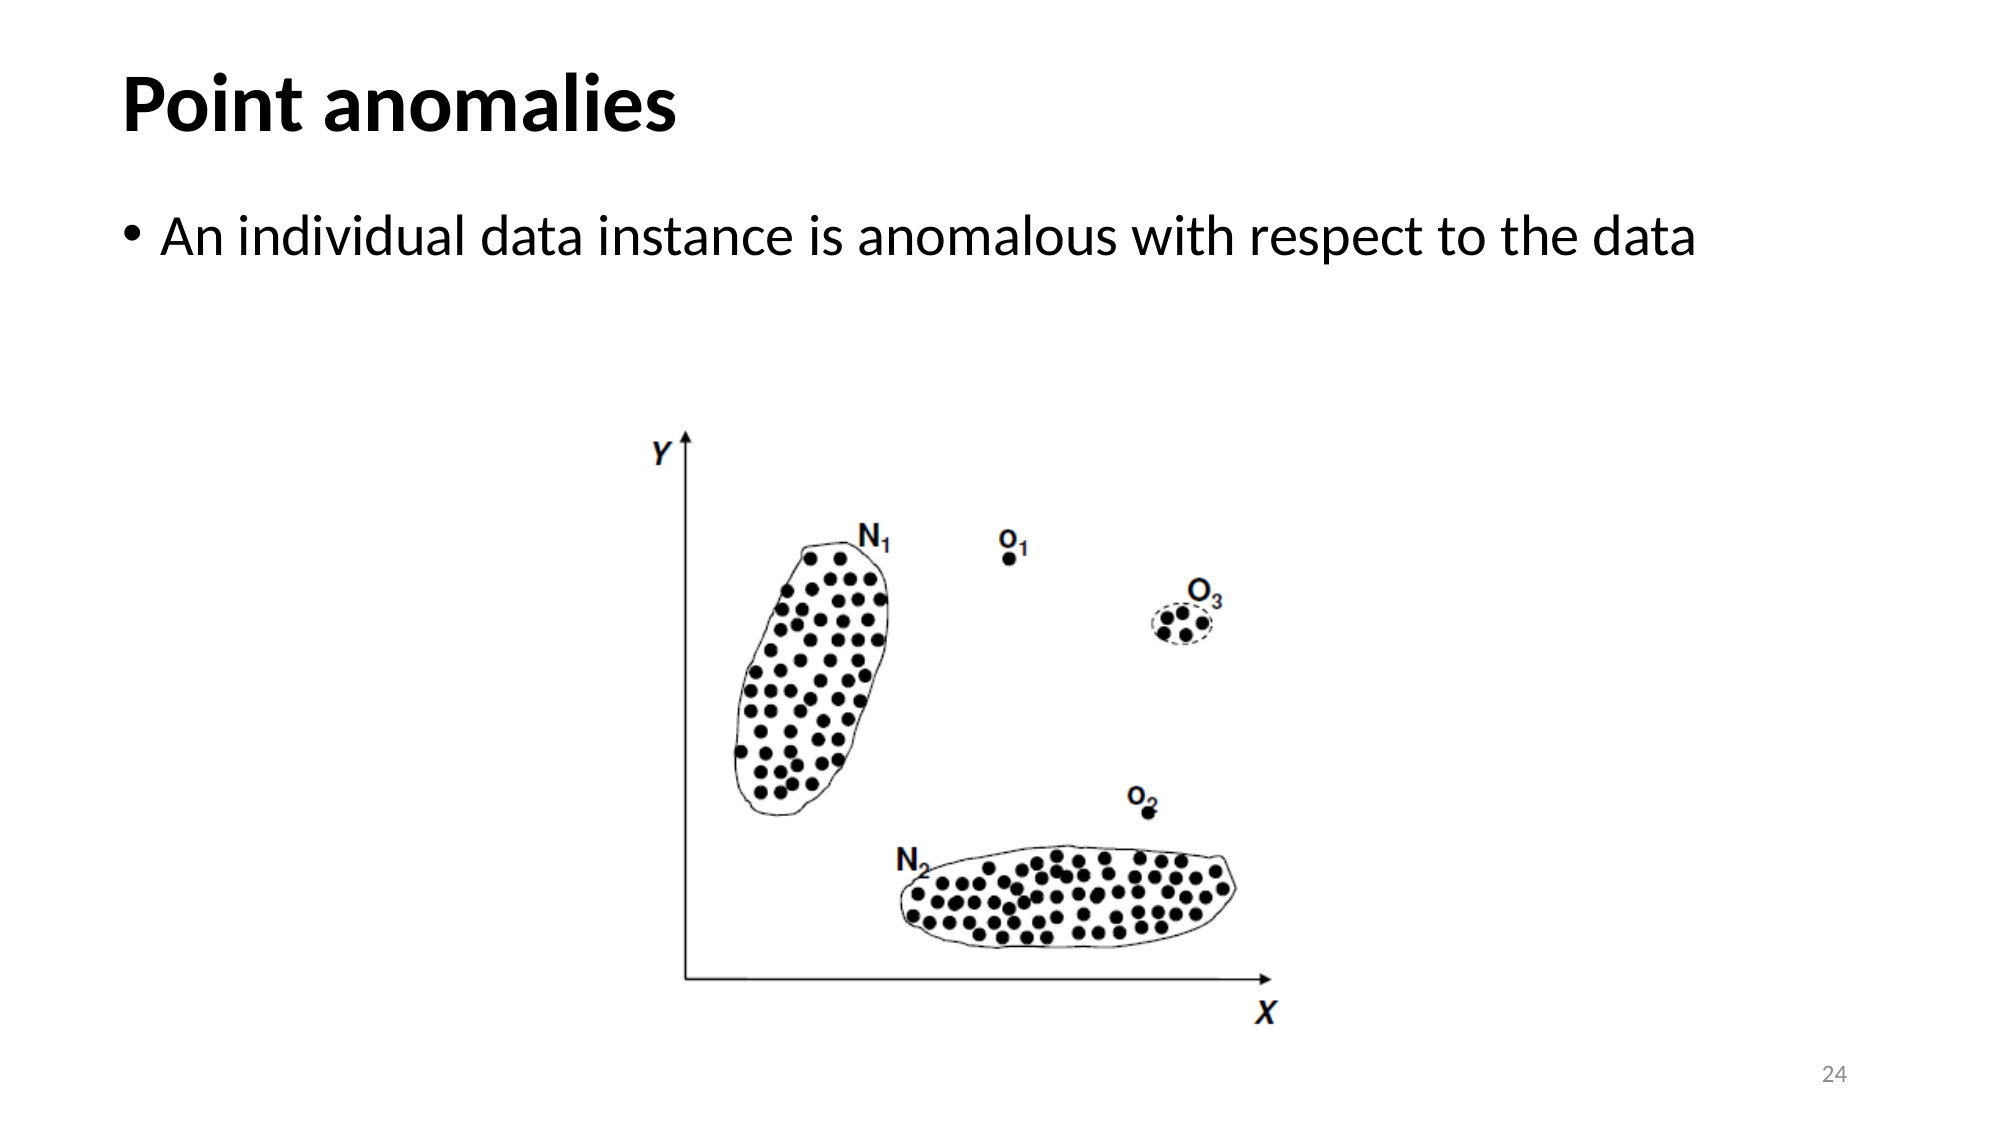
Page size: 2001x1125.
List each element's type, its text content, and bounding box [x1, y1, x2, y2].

text_box An individual data instance is anomalous with respect to the data [107, 154, 1916, 924]
picture [627, 409, 1308, 1043]
slide_number 24 [1412, 1042, 1863, 1103]
title Point anomalies [107, 0, 1957, 214]
